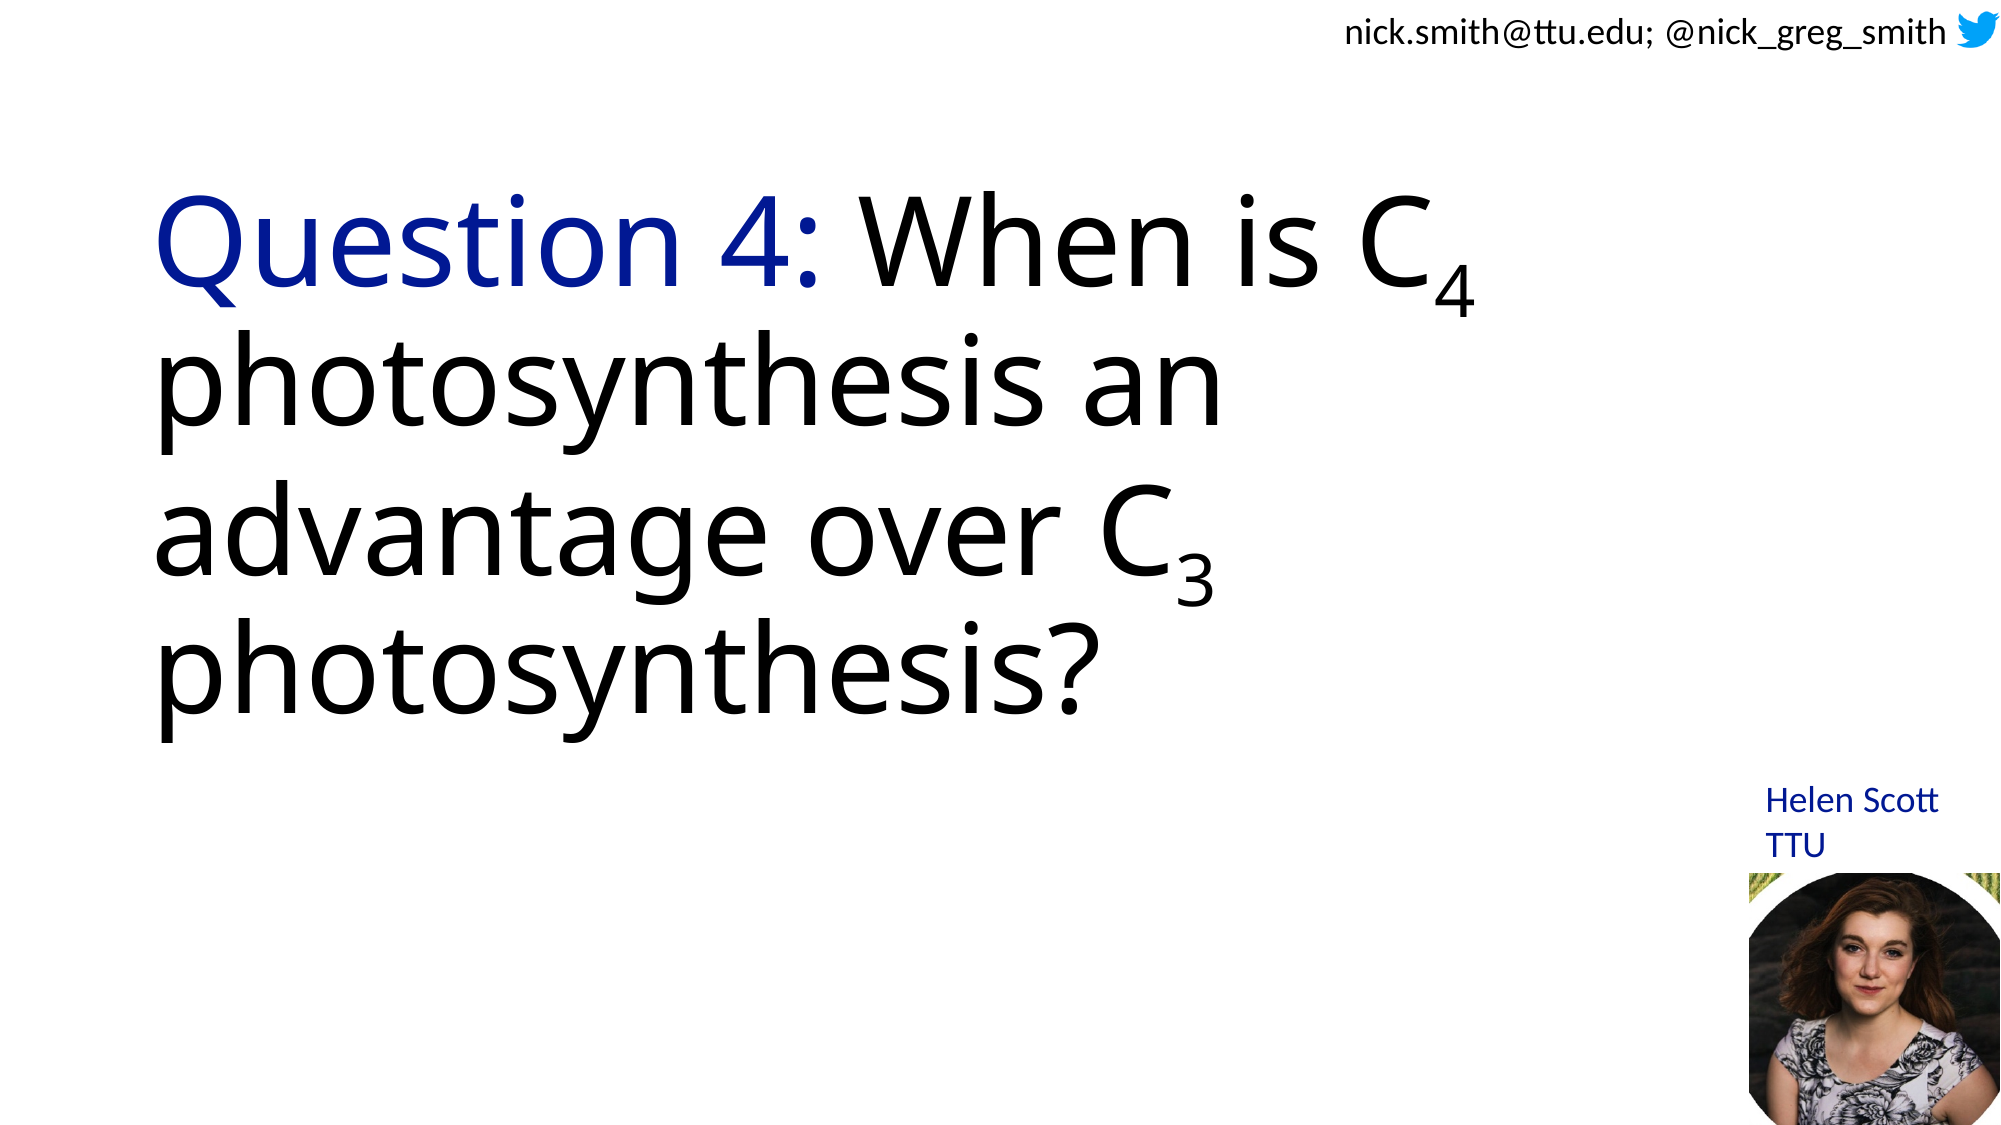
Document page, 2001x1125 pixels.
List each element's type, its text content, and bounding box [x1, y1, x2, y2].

picture [1749, 873, 2000, 1125]
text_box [1325, 0, 2000, 60]
text_box Helen Scott TTU [1750, 767, 1955, 873]
title Question 4: When is C4 photosynthesis an advantage over C3 photosynthesis? [136, 280, 1862, 749]
